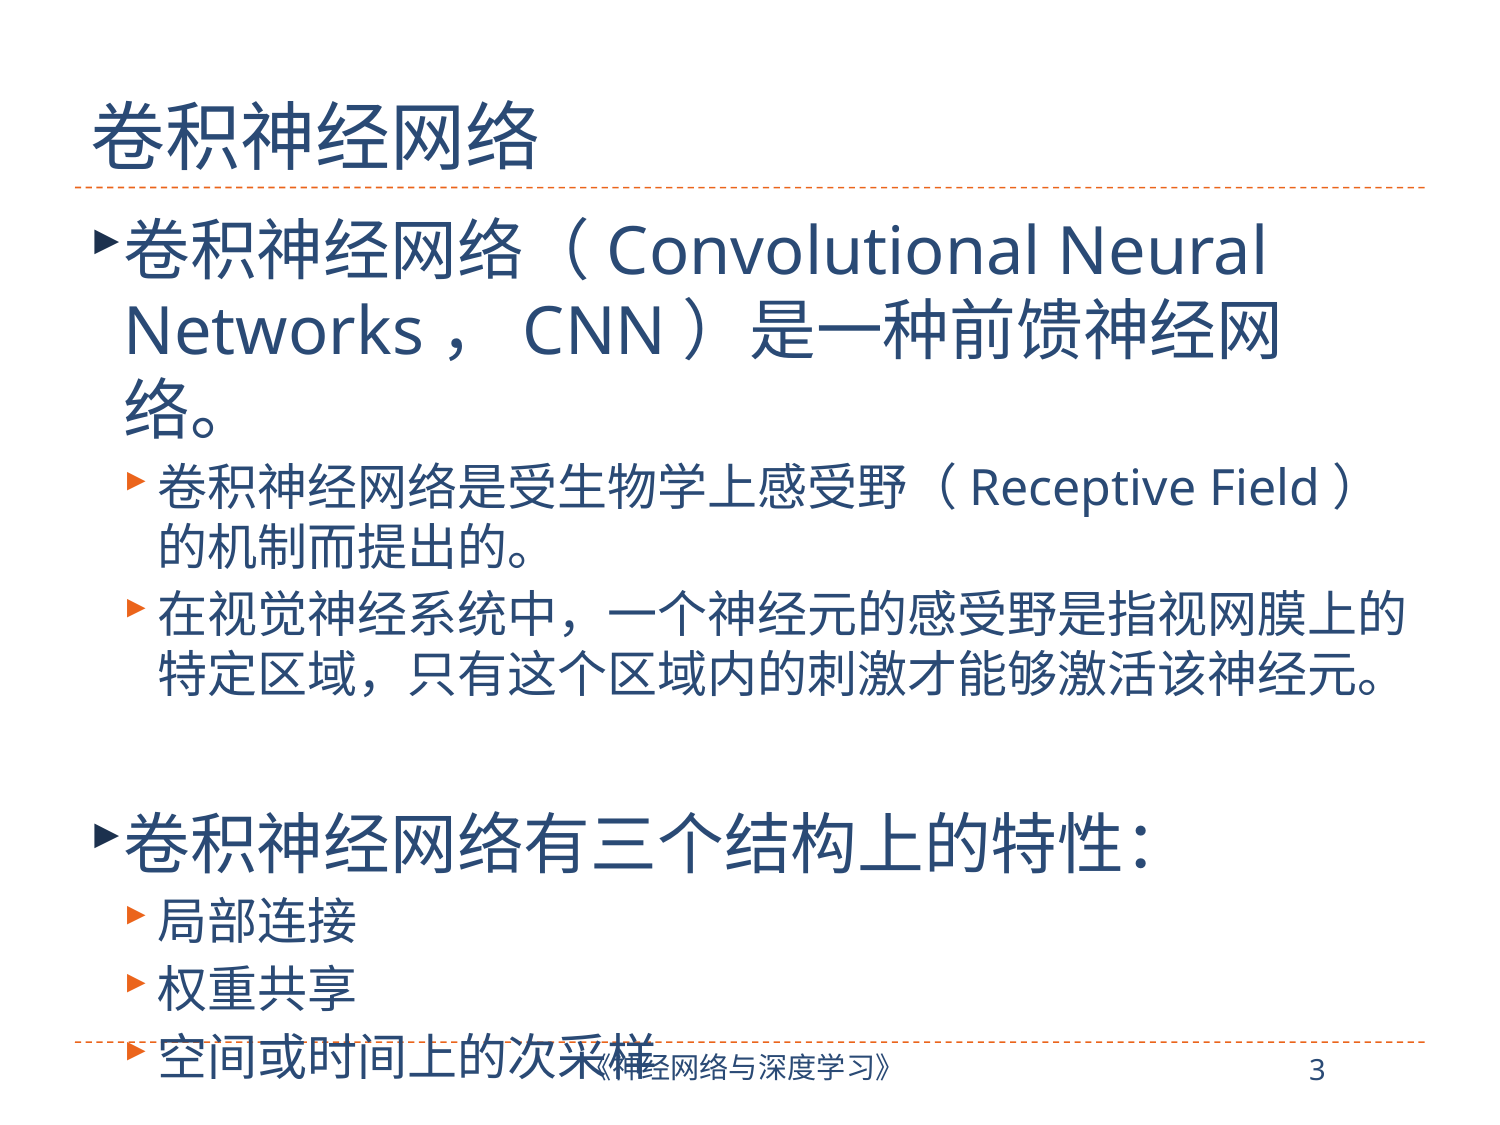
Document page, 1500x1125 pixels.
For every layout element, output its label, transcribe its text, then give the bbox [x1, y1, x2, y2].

title 卷积神经网络 [75, 24, 1425, 188]
list 卷积神经网络（Convolutional Neural Networks，CNN）是一种前馈神经网络。 卷积神经网络是受生物学上感受野（Receptive Field）的机制而提出的。 在视觉神经系统中，一个神经元的感受野是指视网膜上的特定区域，只有这个区域内的刺激才能够激活该神经元。 卷积神经网络有三个结构上的特性： 局部连接 权重共享 空间或时间上的次采样 [75, 200, 1425, 1010]
